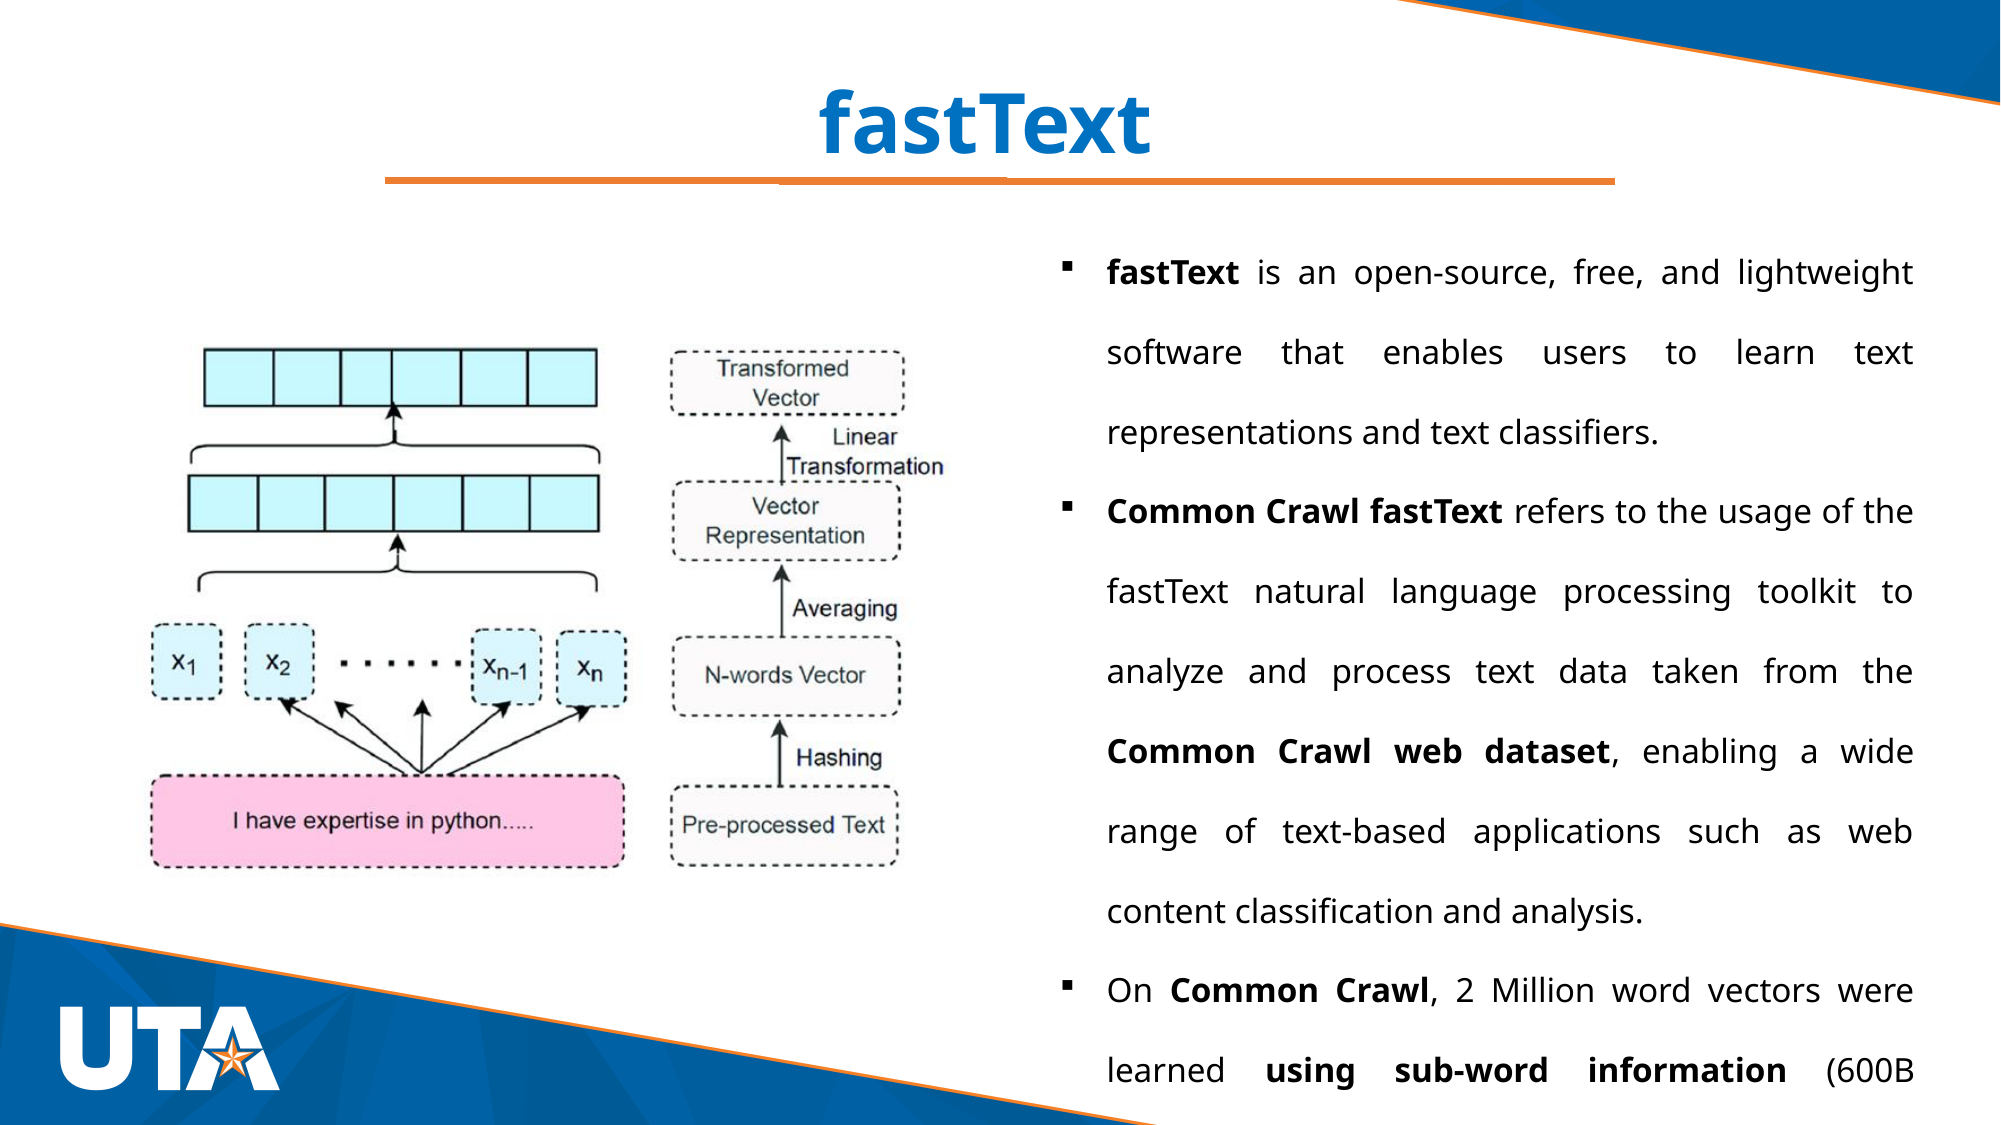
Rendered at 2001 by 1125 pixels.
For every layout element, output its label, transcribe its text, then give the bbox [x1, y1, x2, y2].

text_box [385, 177, 1615, 185]
text_box fastText [48, 70, 1923, 171]
picture [0, 0, 2001, 1125]
text_box fastText is an open-source, free, and lightweight software that enables users to learn text representations and text classifiers. Common Crawl fastText refers to the usage of the fastText natural language processing toolkit to analyze and process text data taken from the Common Crawl web dataset, enabling a wide range of text-based applications such as web content classification and analysis. On Common Crawl, 2 Million word vectors were learned using sub-word information (600B tokens). [1052, 203, 1923, 1125]
